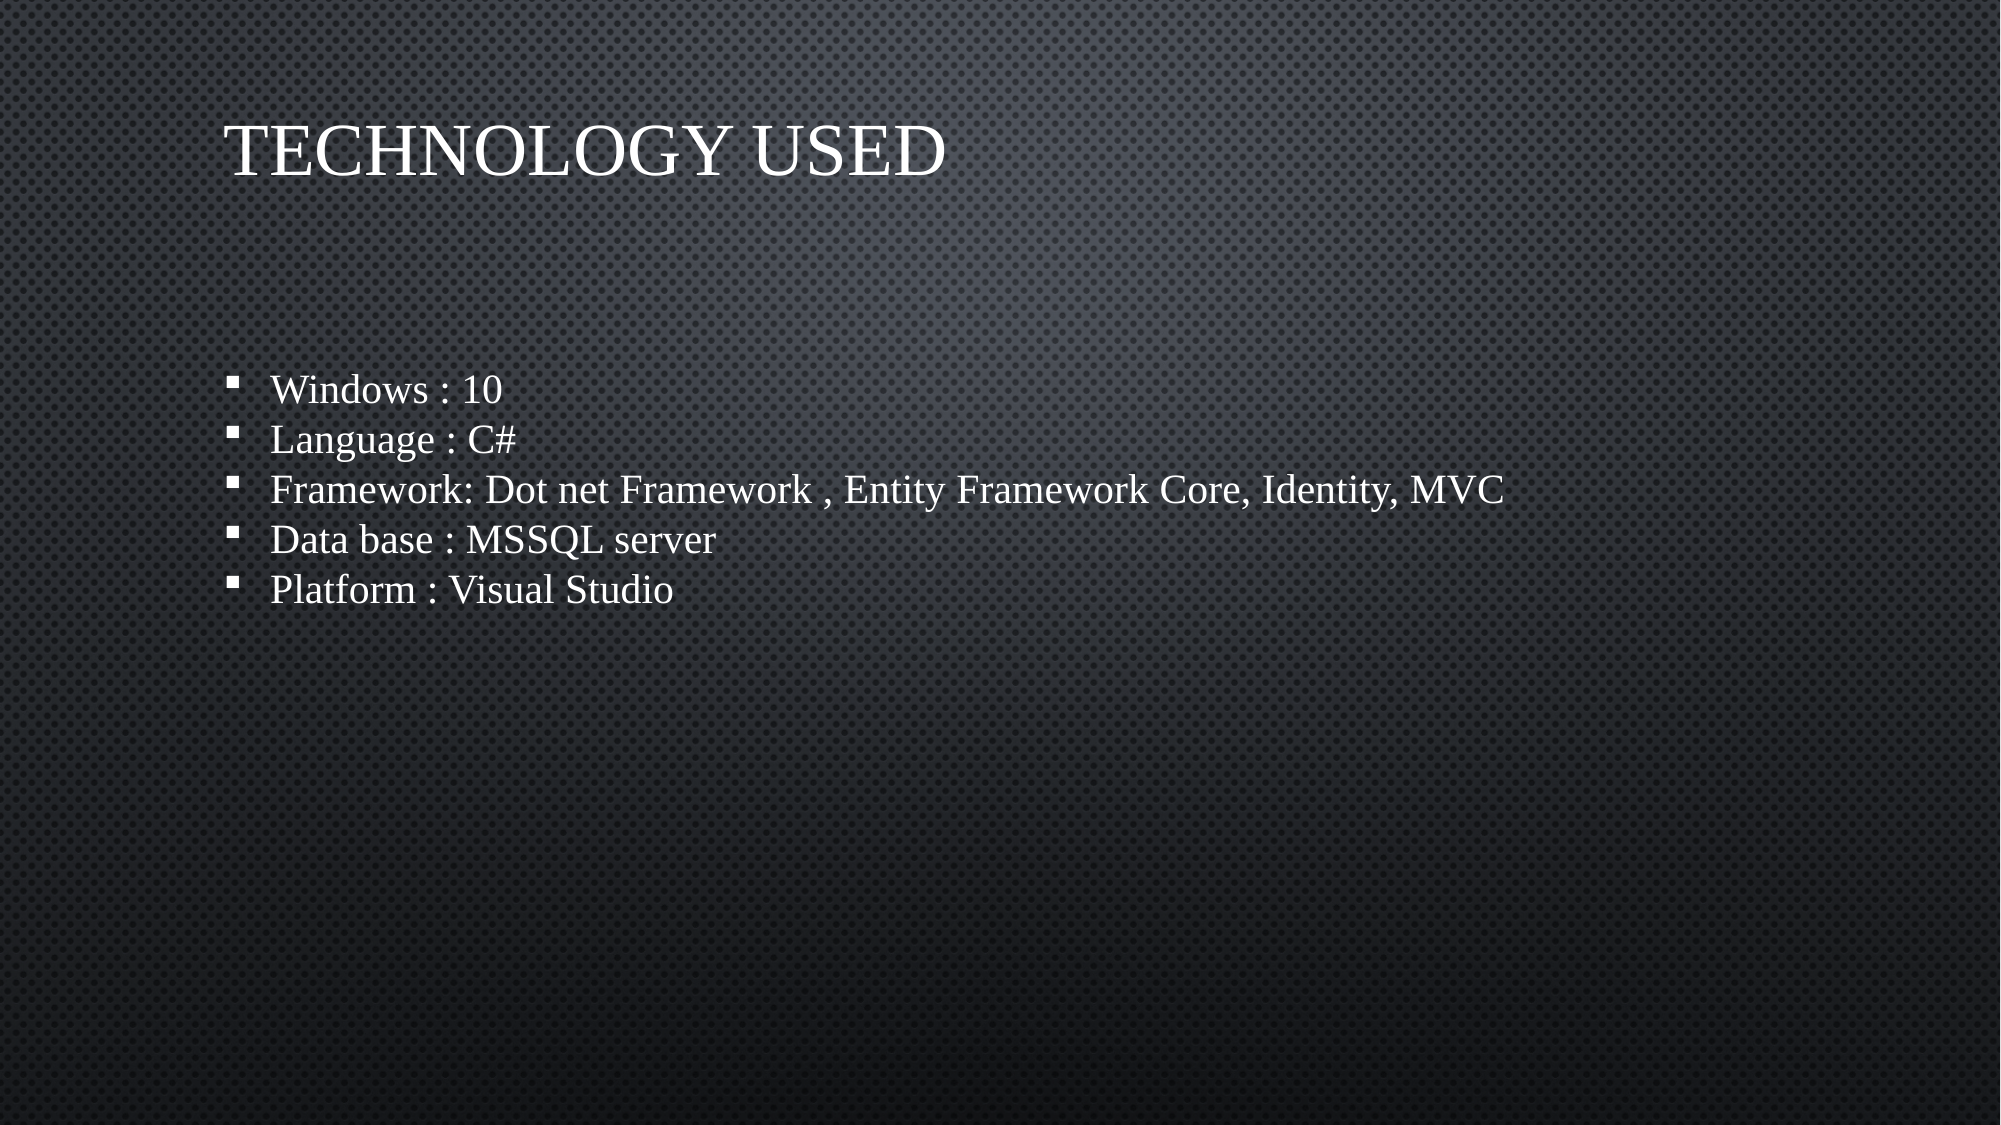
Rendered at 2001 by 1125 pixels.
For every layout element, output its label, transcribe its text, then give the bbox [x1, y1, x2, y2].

text_box Windows : 10 Language : C# Framework: Dot net Framework , Entity Framework Core, Identity, MVC Data base : MSSQL server Platform : Visual Studio [208, 354, 1792, 665]
title TECHNOLOGY USED [208, 74, 1792, 217]
